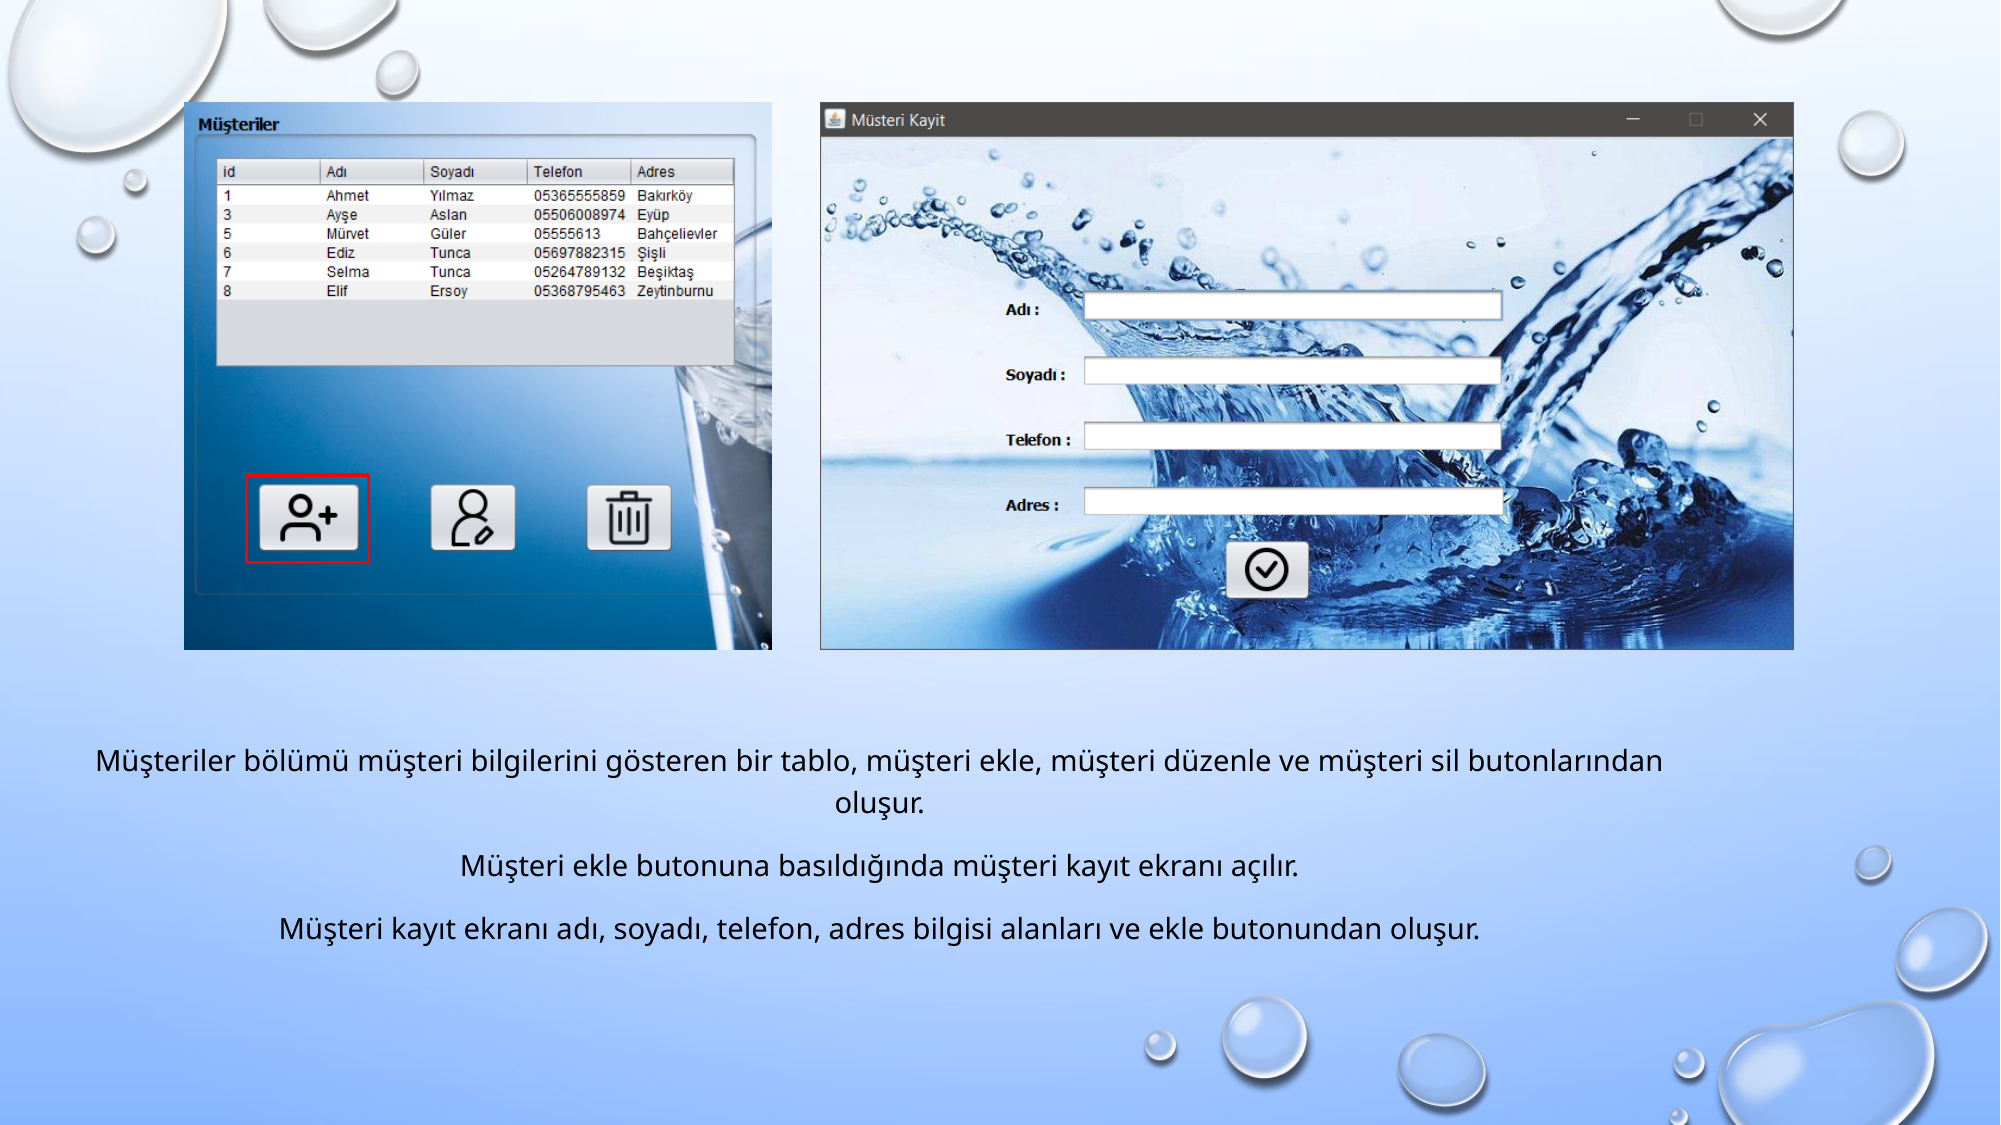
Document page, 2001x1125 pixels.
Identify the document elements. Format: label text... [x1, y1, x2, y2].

list Müşteriler bölümü müşteri bilgilerini gösteren bir tablo, müşteri ekle, müşteri düzenle ve müşteri sil butonlarından oluşur. Müşteri ekle butonuna basıldığında müşteri kayıt ekranı açılır. Müşteri kayıt ekranı adı, soyadı, telefon, adres bilgisi alanları ve ekle butonundan oluşur. [73, 728, 1687, 981]
picture [0, 0, 2000, 1125]
